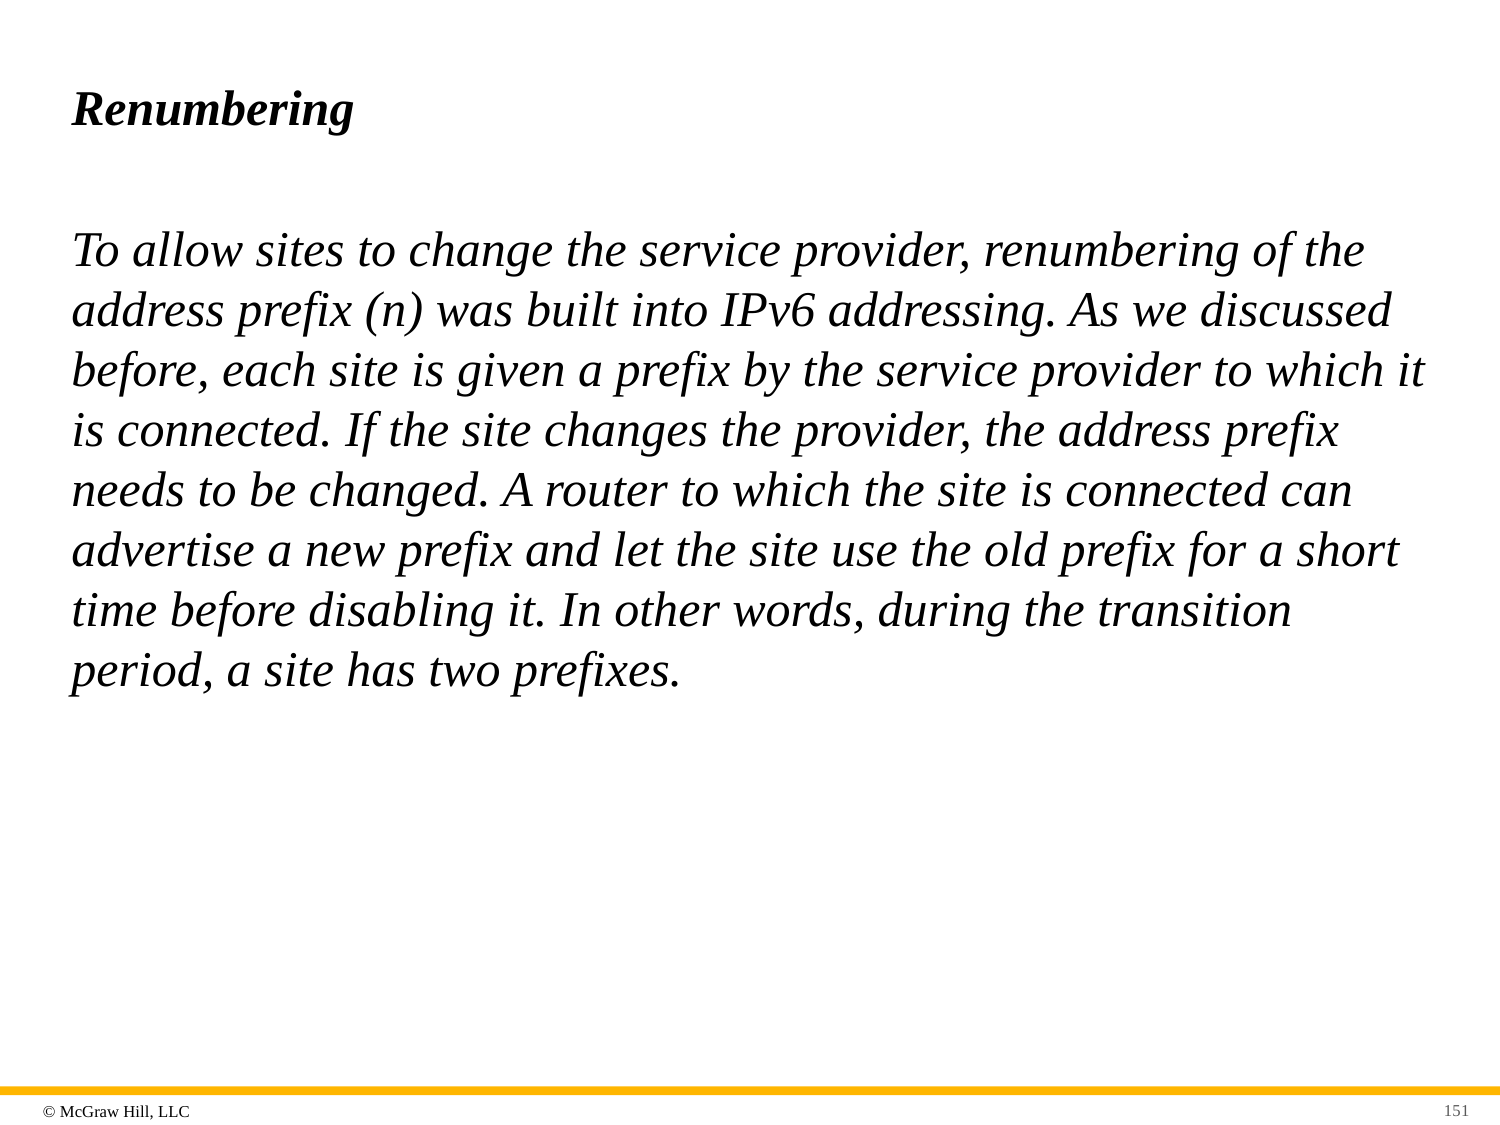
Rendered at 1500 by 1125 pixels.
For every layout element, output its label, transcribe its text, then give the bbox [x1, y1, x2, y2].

slide_number 151 [1418, 1096, 1477, 1123]
list To allow sites to change the service provider, renumbering of the address prefix (n) was built into IPv6 addressing. As we discussed before, each site is given a prefix by the service provider to which it is connected. If the site changes the provider, the address prefix needs to be changed. A router to which the site is connected can advertise a new prefix and let the site use the old prefix for a short time before disabling it. In other words, during the transition period, a site has two prefixes. [56, 209, 1444, 1043]
title Renumbering [56, 50, 1444, 162]
